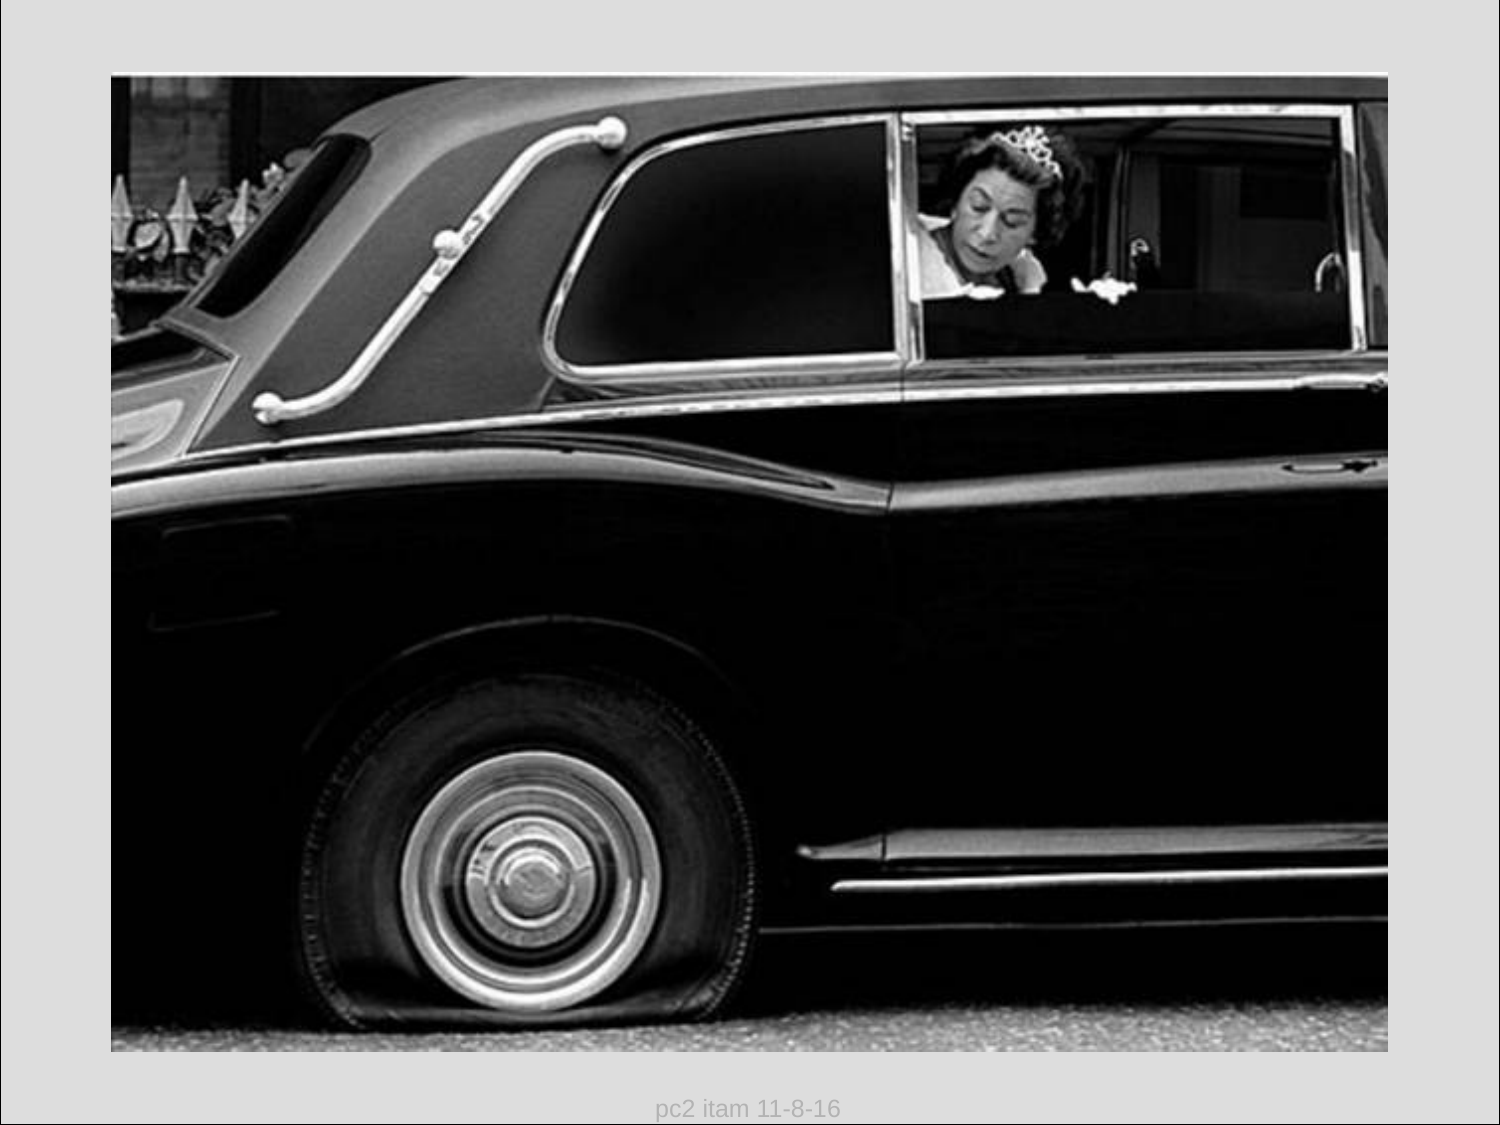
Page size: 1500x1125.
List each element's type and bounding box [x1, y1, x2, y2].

picture [111, 72, 1388, 1053]
